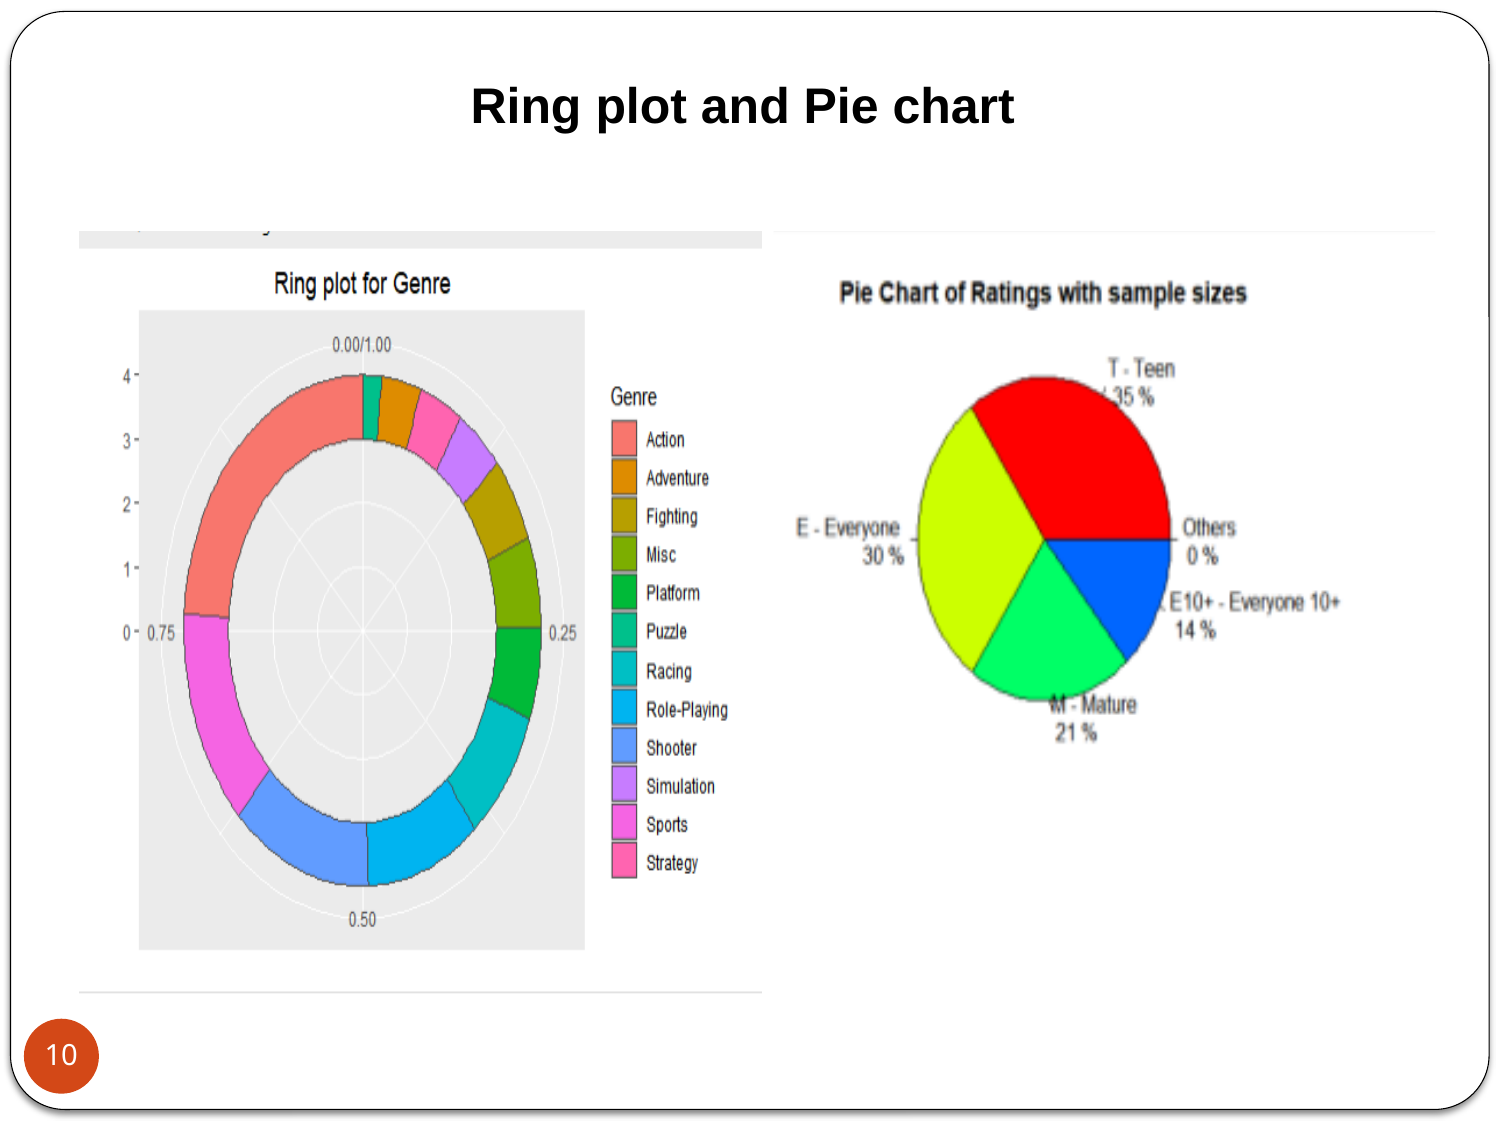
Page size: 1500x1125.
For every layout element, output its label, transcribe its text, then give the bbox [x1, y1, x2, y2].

slide_number 10 [23, 1018, 99, 1094]
title Ring plot and Pie chart [75, 44, 1425, 149]
picture [773, 231, 1436, 882]
picture [78, 231, 762, 1012]
